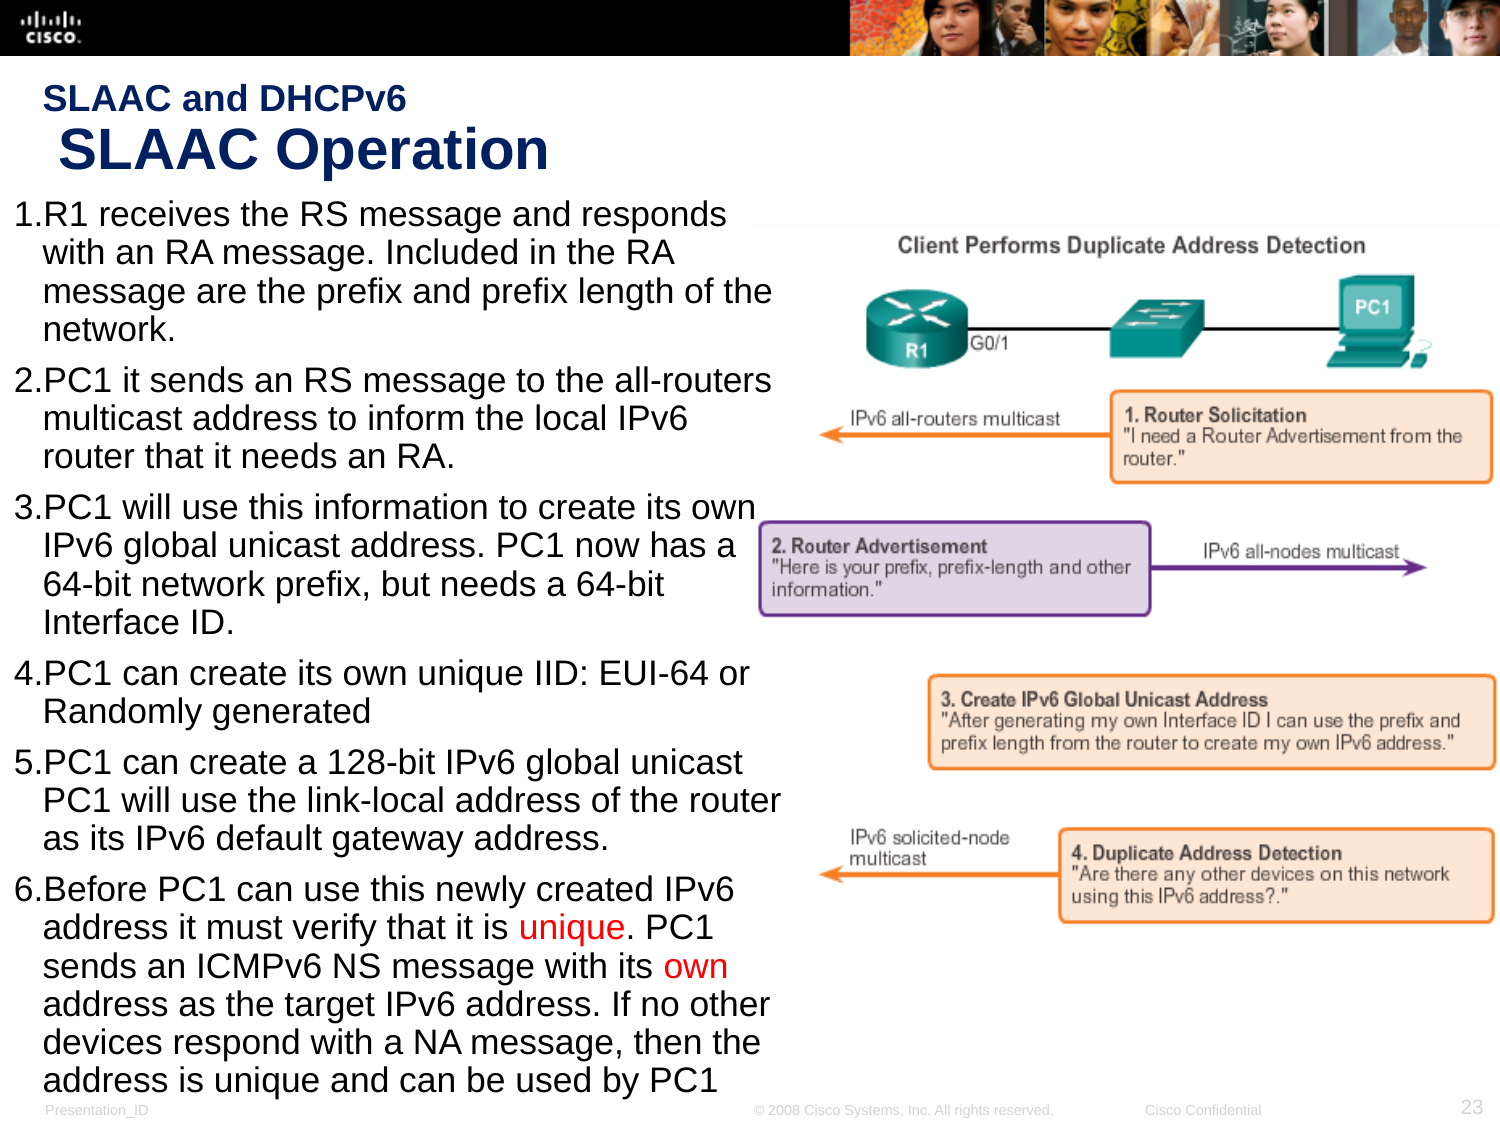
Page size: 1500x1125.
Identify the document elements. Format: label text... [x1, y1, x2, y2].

title SLAAC and DHCPv6 SLAAC Operation [29, 51, 1366, 190]
picture [0, 0, 1500, 56]
text_box R1 receives the RS message and responds with an RA message. Included in the RA message are the prefix and prefix length of the network. PC1 it sends an RS message to the all-routers multicast address to inform the local IPv6 router that it needs an RA. PC1 will use this information to create its own IPv6 global unicast address. PC1 now has a 64-bit network prefix, but needs a 64-bit Interface ID. PC1 can create its own unique IID: EUI-64 or Randomly generated PC1 can create a 128-bit IPv6 global unicast PC1 will use the link-local address of the router as its IPv6 default gateway address. Before PC1 can use this newly created IPv6 address it must verify that it is unique. PC1 sends an ICMPv6 NS message with its own address as the target IPv6 address. If no other devices respond with a NA message, then the address is unique and can be used by PC1 [0, 188, 800, 1108]
picture [748, 224, 1500, 942]
